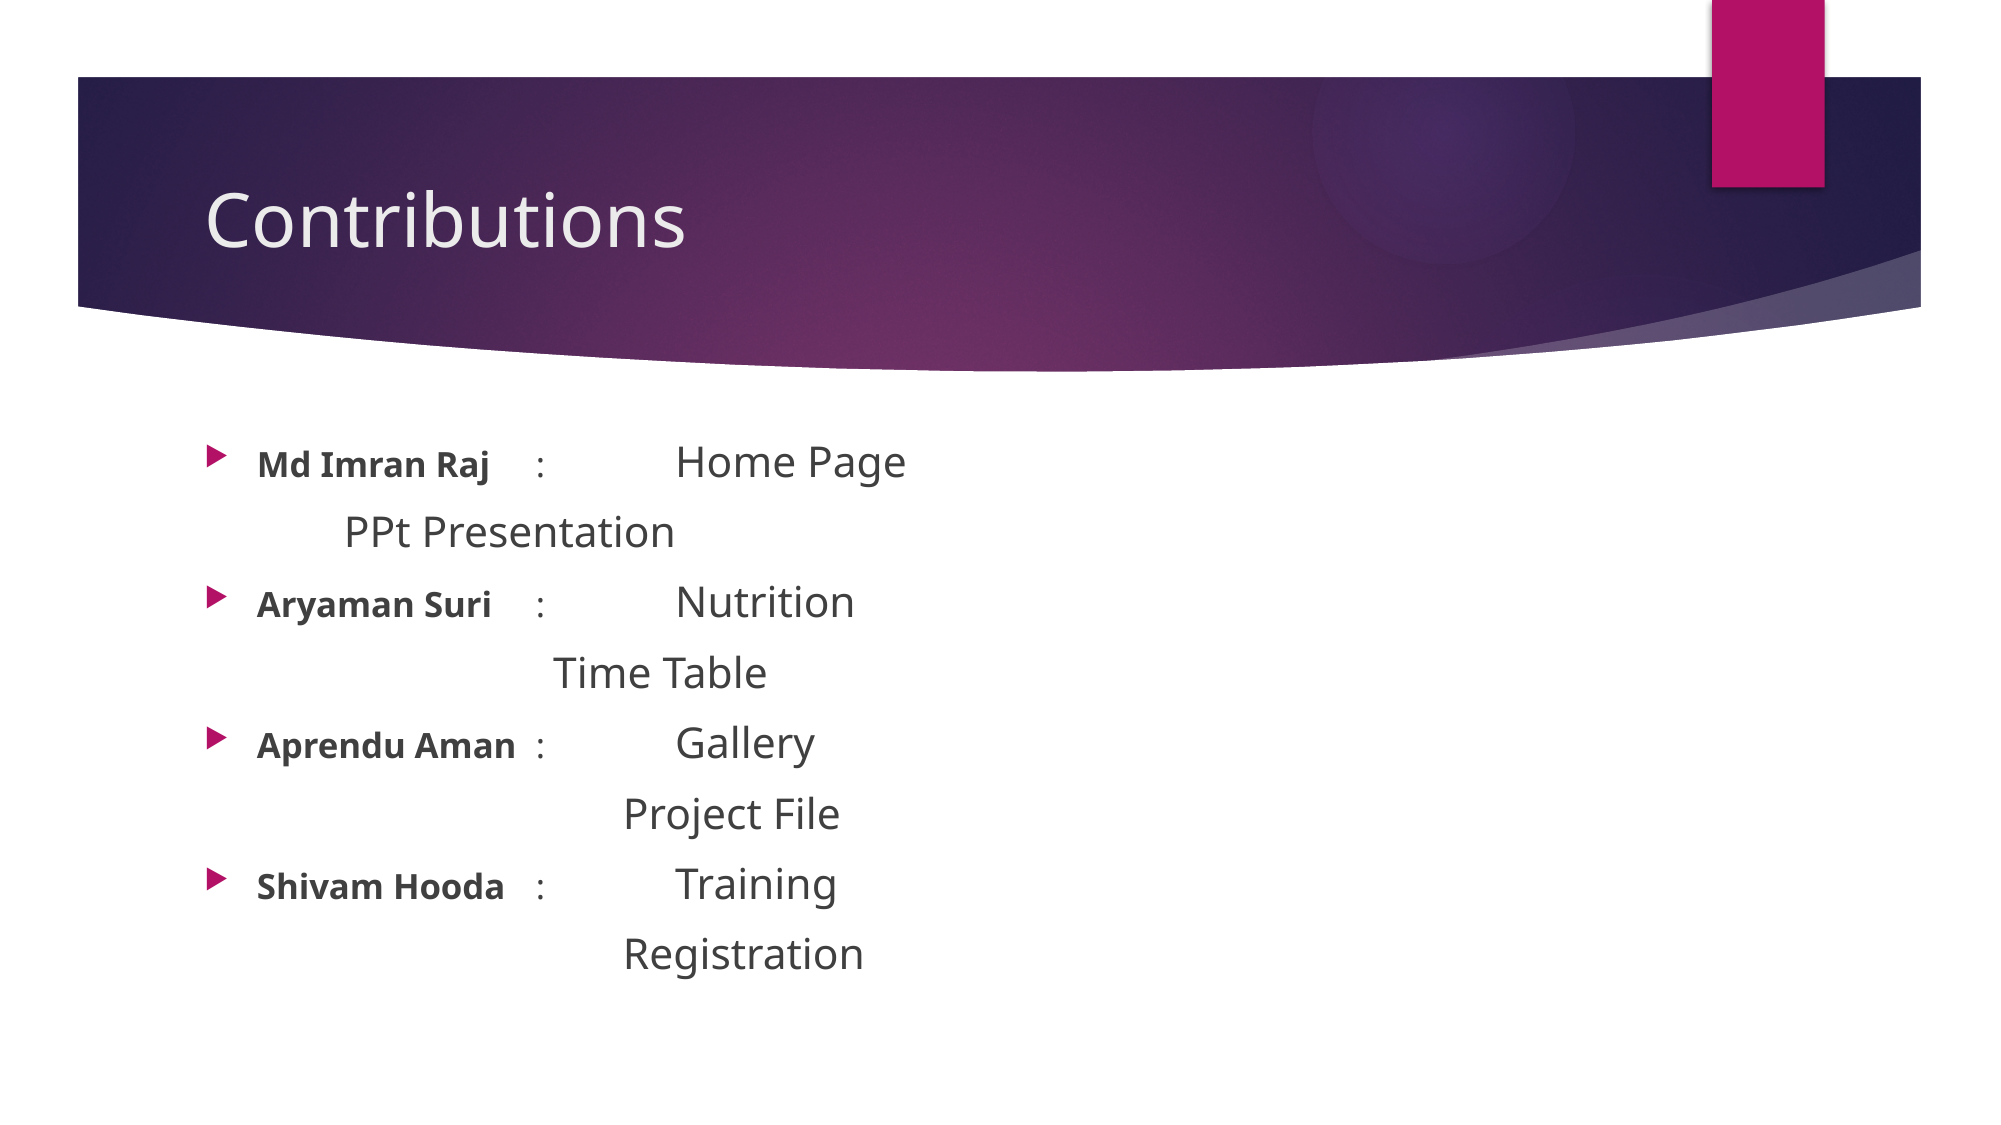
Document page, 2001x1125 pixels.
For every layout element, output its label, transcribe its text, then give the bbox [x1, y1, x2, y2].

list Md Imran Raj : Home Page PPt Presentation Aryaman Suri : Nutrition Time Table Aprendu Aman : Gallery Project File Shivam Hooda : Training Registration [189, 427, 1638, 988]
title Contributions [189, 159, 1627, 276]
